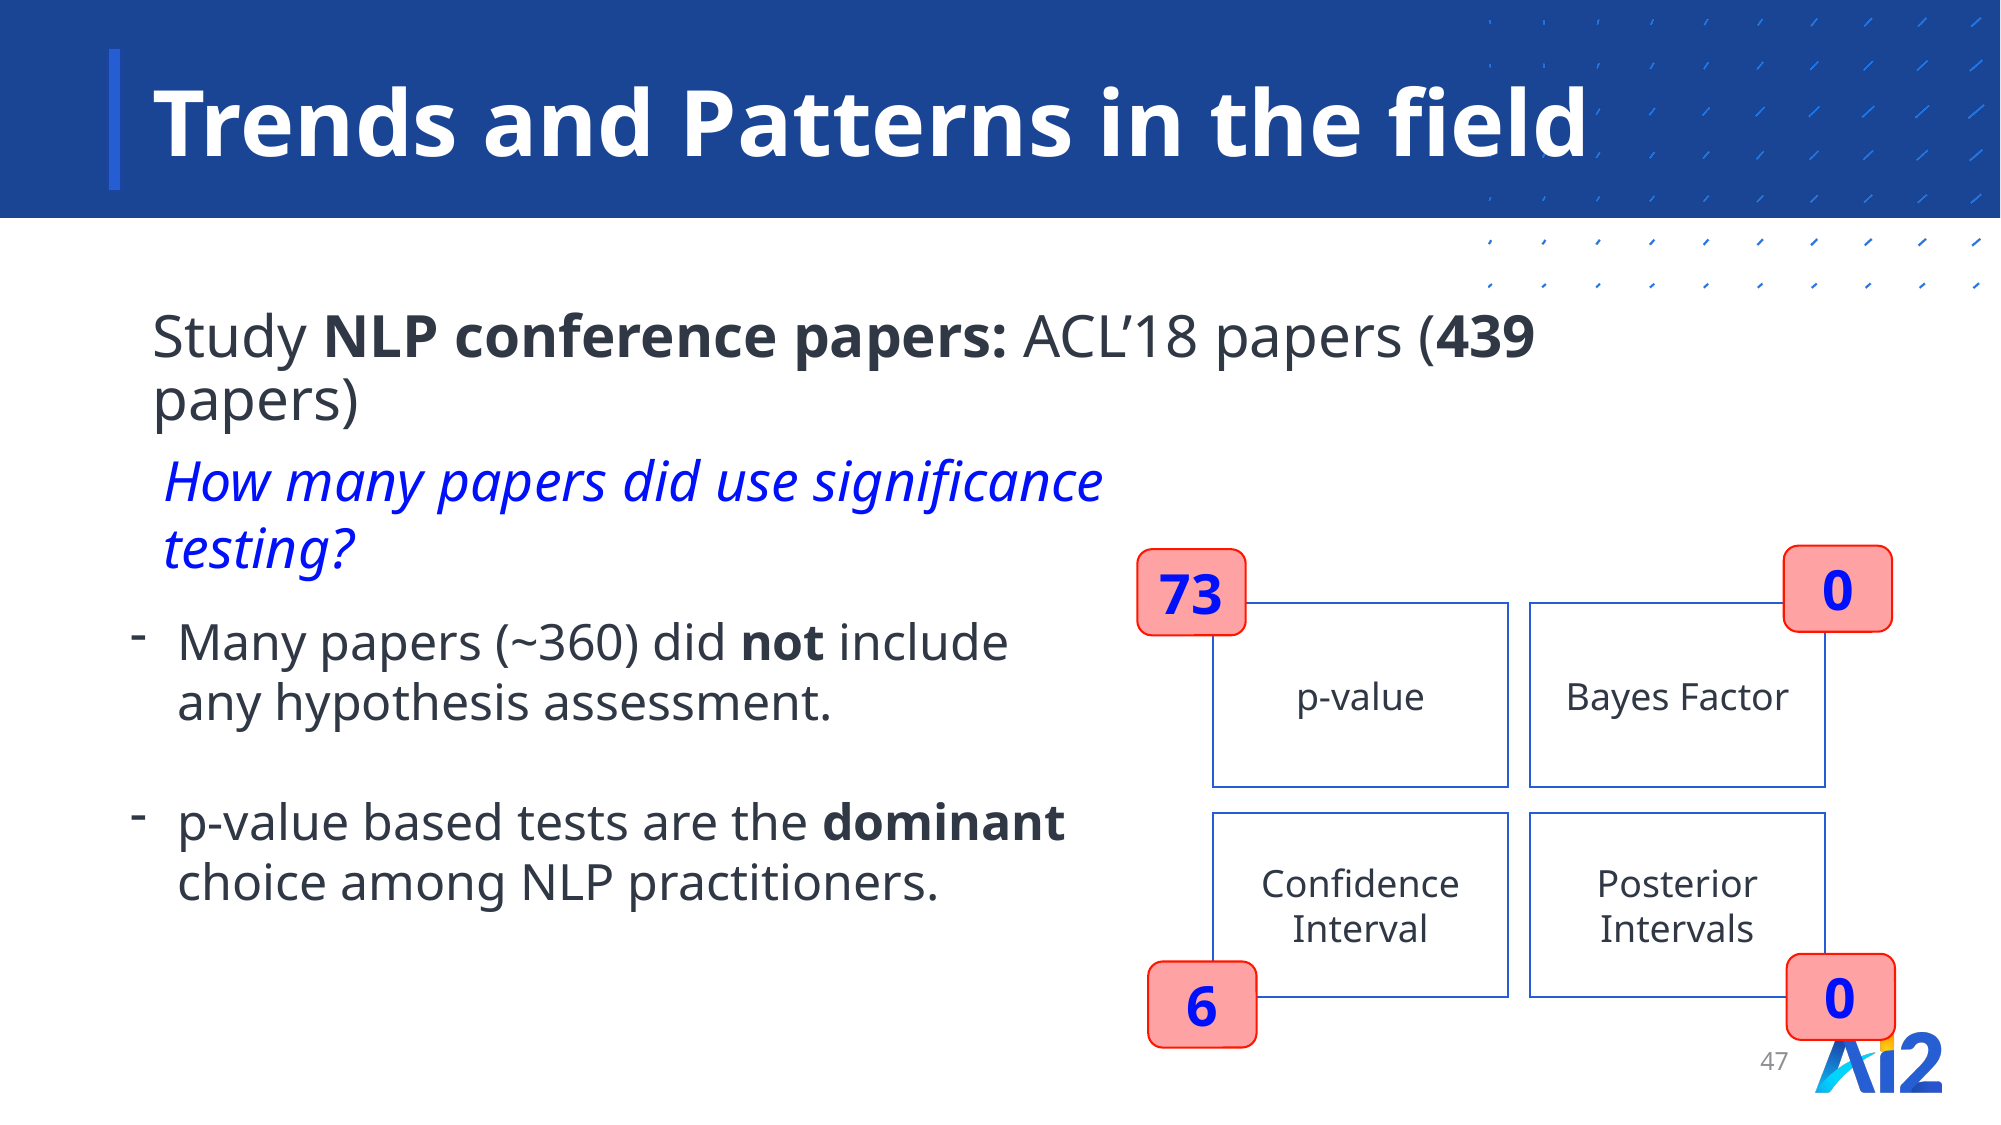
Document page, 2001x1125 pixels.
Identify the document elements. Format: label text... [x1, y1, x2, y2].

text_box How many papers did use significance testing? [148, 438, 1252, 587]
text_box Many papers (~360) did not include any hypothesis assessment. p-value based tests are the dominant choice among NLP practitioners. [115, 603, 1116, 979]
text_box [1213, 603, 1826, 998]
picture [1487, 0, 2000, 289]
slide_number 47 [1716, 1032, 1804, 1093]
text_box 73 [1136, 587, 1247, 637]
list Study NLP conference papers: ACL’18 papers (439 papers) [137, 299, 1764, 1014]
text_box 0 [1785, 952, 1897, 1041]
text_box 0 [1782, 544, 1894, 633]
text_box 6 [1147, 960, 1258, 1049]
picture [1815, 1032, 1942, 1093]
title Trends and Patterns in the field [137, 47, 1863, 206]
